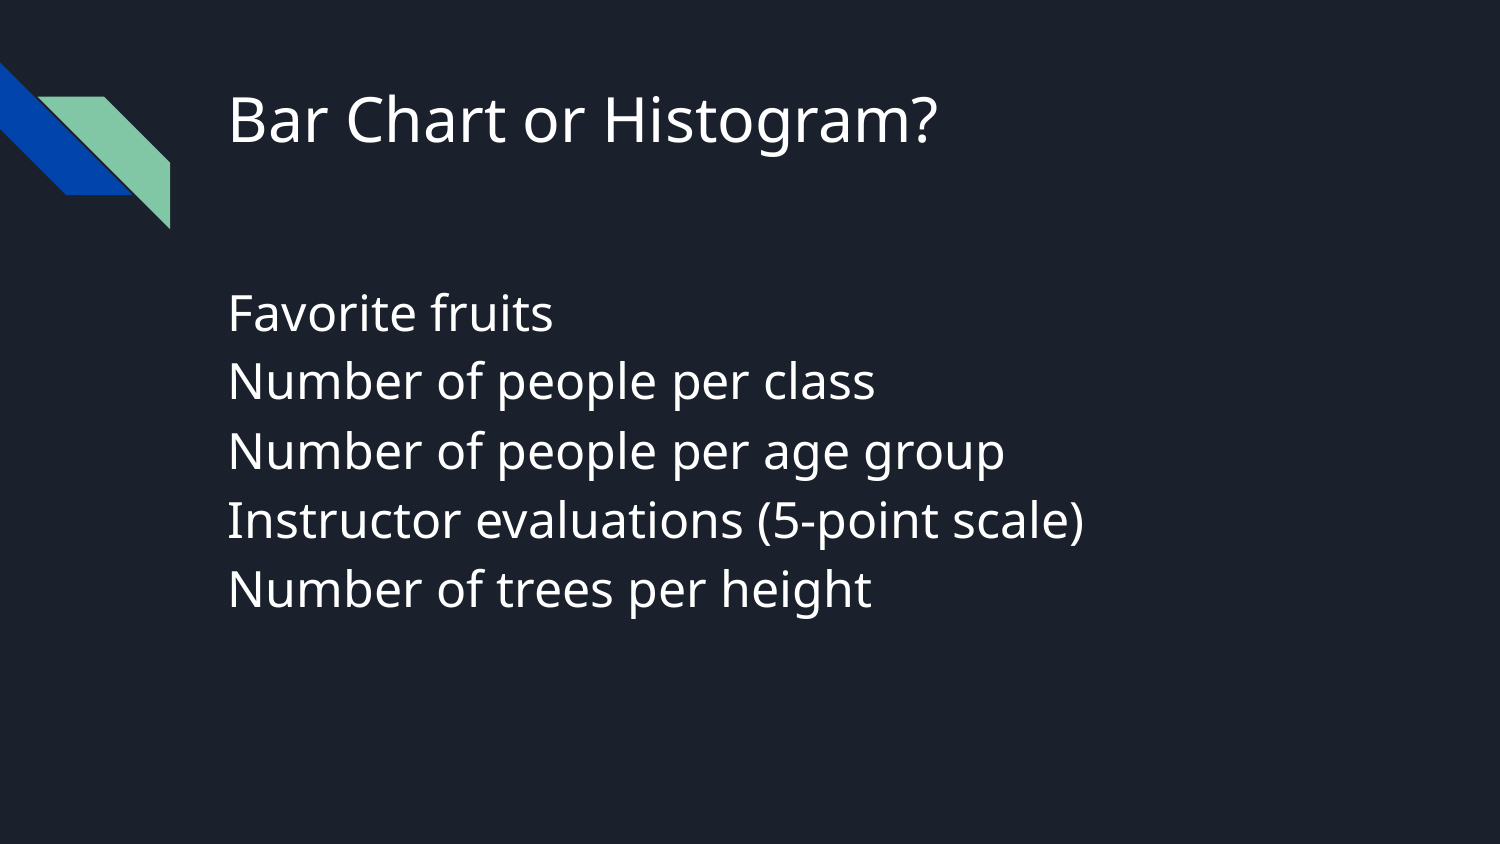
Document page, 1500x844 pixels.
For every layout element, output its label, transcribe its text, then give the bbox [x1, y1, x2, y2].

list Favorite fruits Number of people per class Number of people per age group Instructor evaluations (5-point scale) Number of trees per height [212, 257, 1368, 735]
title Bar Chart or Histogram? [212, 64, 1368, 215]
